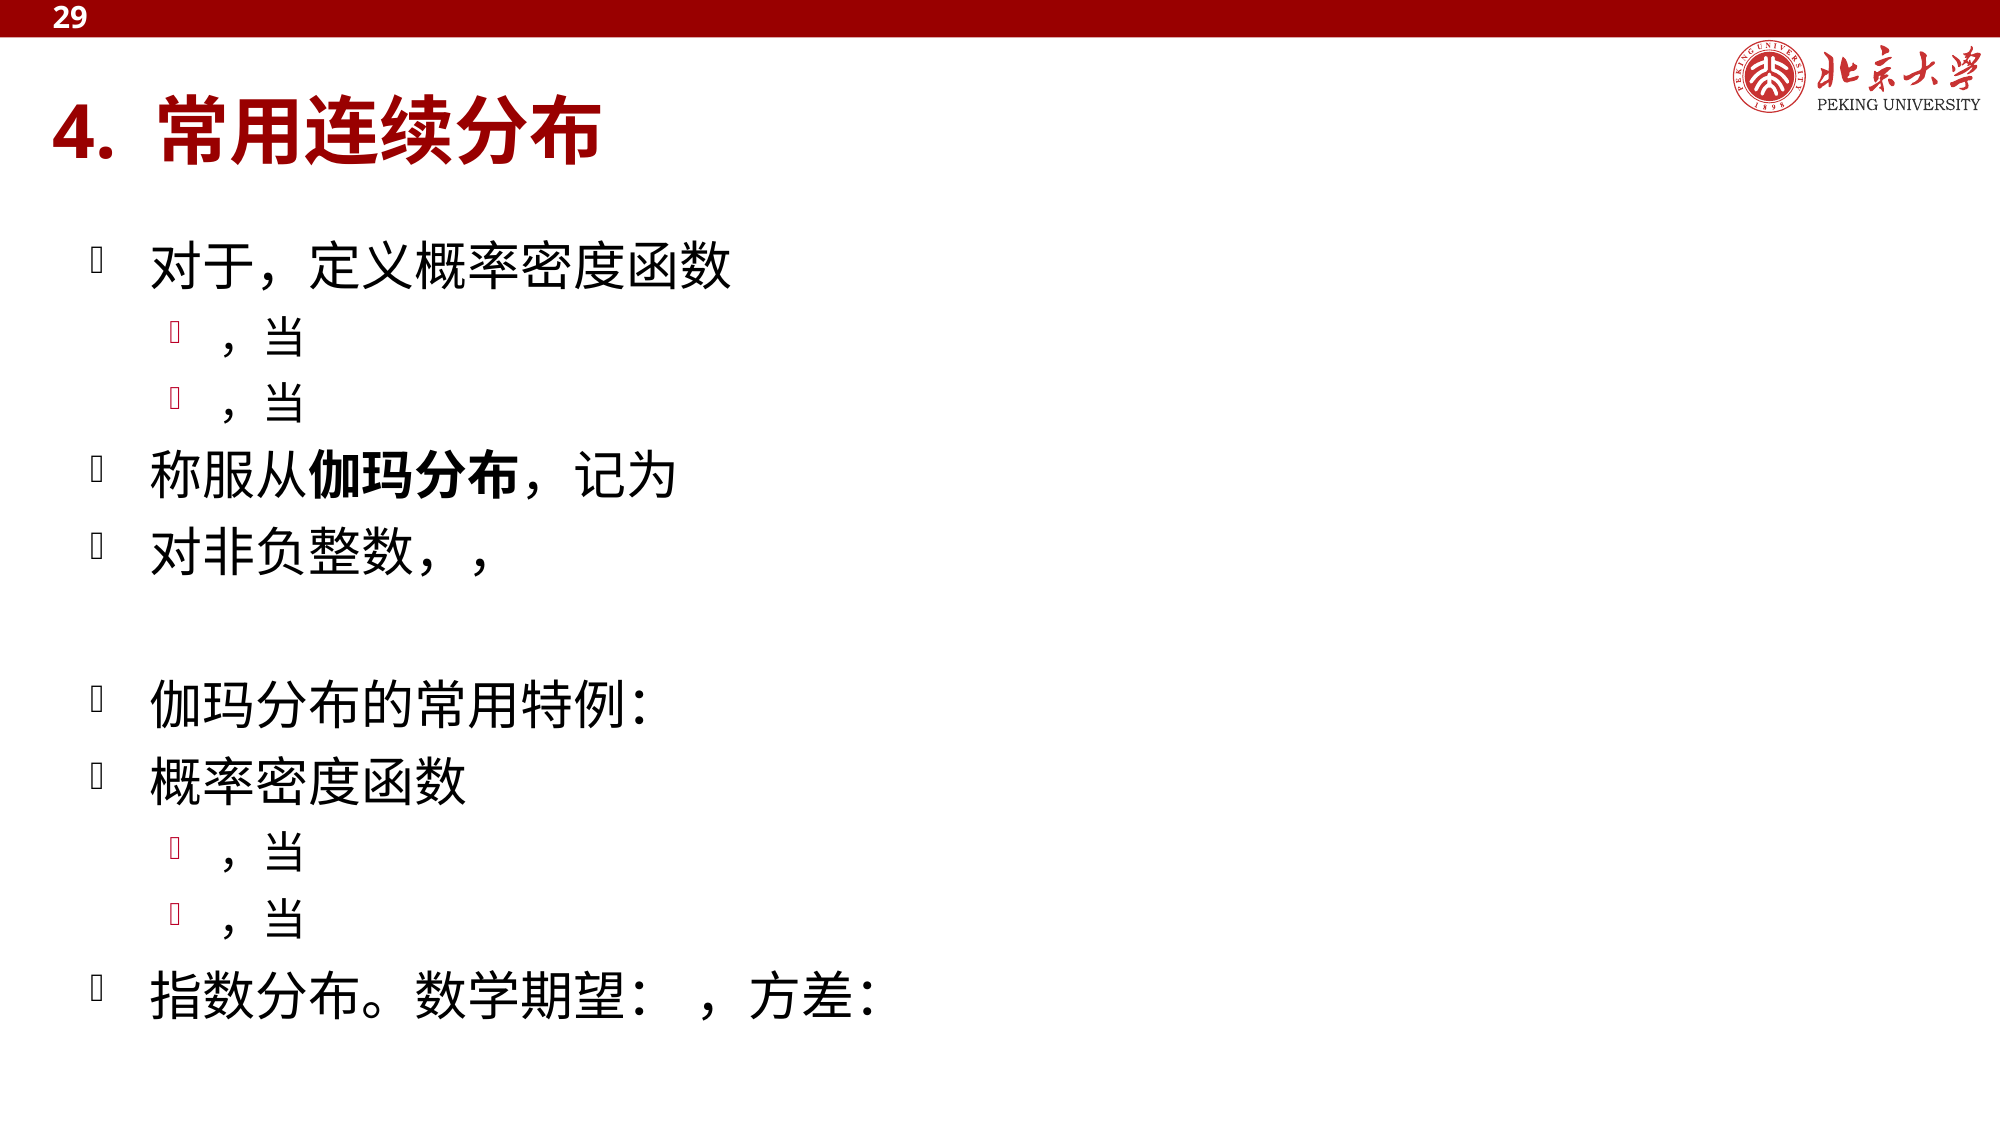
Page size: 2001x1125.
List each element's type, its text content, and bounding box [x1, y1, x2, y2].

title 4. 常用连续分布 [37, 62, 1951, 194]
slide_number 29 [37, 5, 225, 34]
